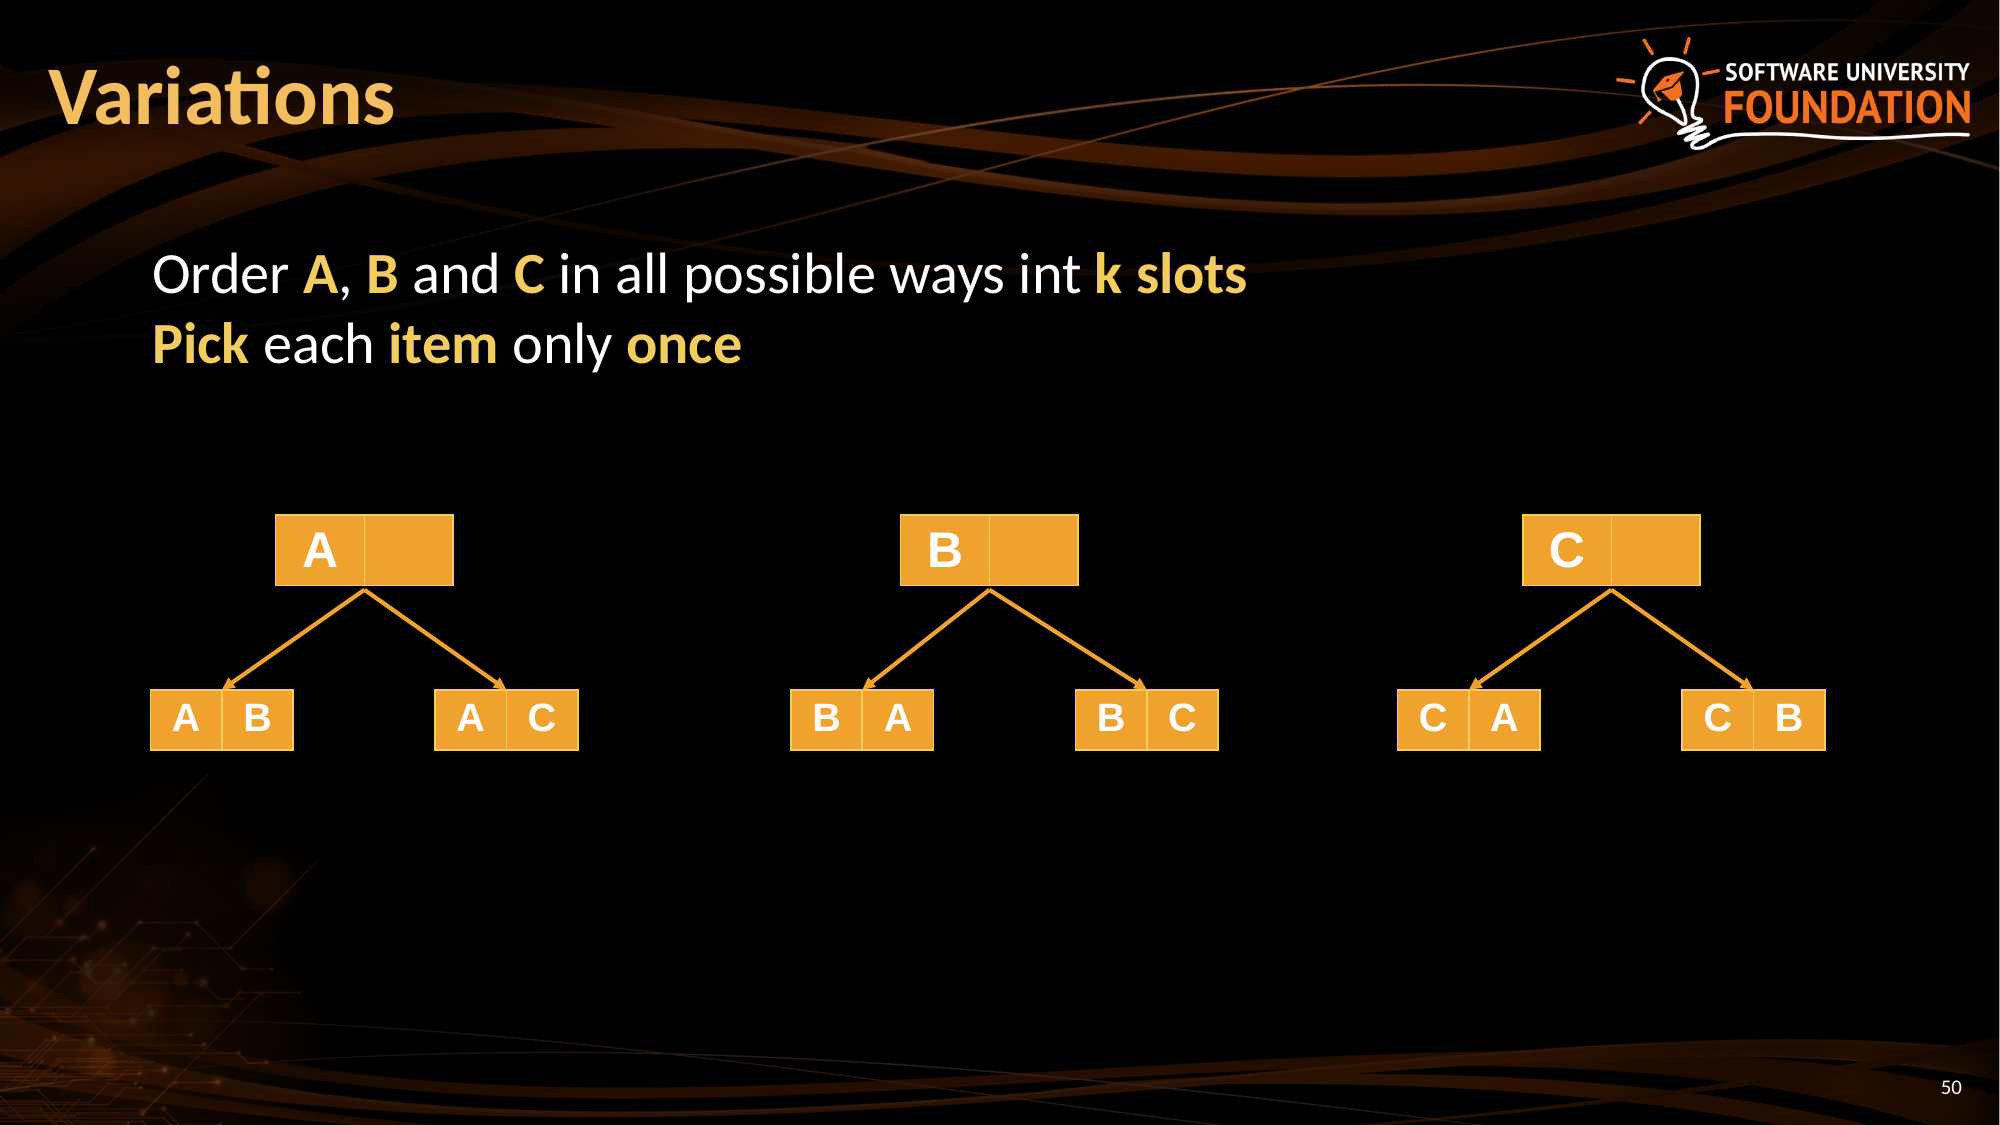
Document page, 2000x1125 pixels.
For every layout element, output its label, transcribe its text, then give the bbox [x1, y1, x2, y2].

table_header A [436, 696, 506, 749]
table_header C [1683, 696, 1753, 749]
picture [0, 0, 2000, 1125]
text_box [1611, 589, 1754, 690]
table_header B [223, 697, 292, 749]
table_header [990, 516, 1077, 585]
table_header C [507, 691, 577, 749]
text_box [989, 589, 1148, 690]
table_header C [1524, 516, 1611, 585]
table_header [365, 516, 452, 585]
table_header C [1148, 691, 1217, 749]
title Variations [30, 6, 1602, 189]
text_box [364, 589, 507, 690]
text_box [862, 589, 988, 690]
table_header B [1076, 697, 1146, 749]
slide_number ‹#› [1897, 1070, 1968, 1103]
table_header B [1754, 691, 1824, 749]
table_header B [901, 516, 989, 585]
table_header B [792, 691, 861, 749]
table_header [1612, 516, 1699, 585]
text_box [221, 589, 363, 690]
table_header C [1398, 691, 1468, 749]
table_header A [151, 691, 221, 749]
table_header A [276, 516, 364, 585]
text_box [1468, 589, 1610, 690]
text_box Order A, B and C in all possible ways int k slots Pick each item only once [137, 227, 1271, 384]
table_header A [1470, 697, 1539, 749]
table_header A [863, 696, 933, 749]
